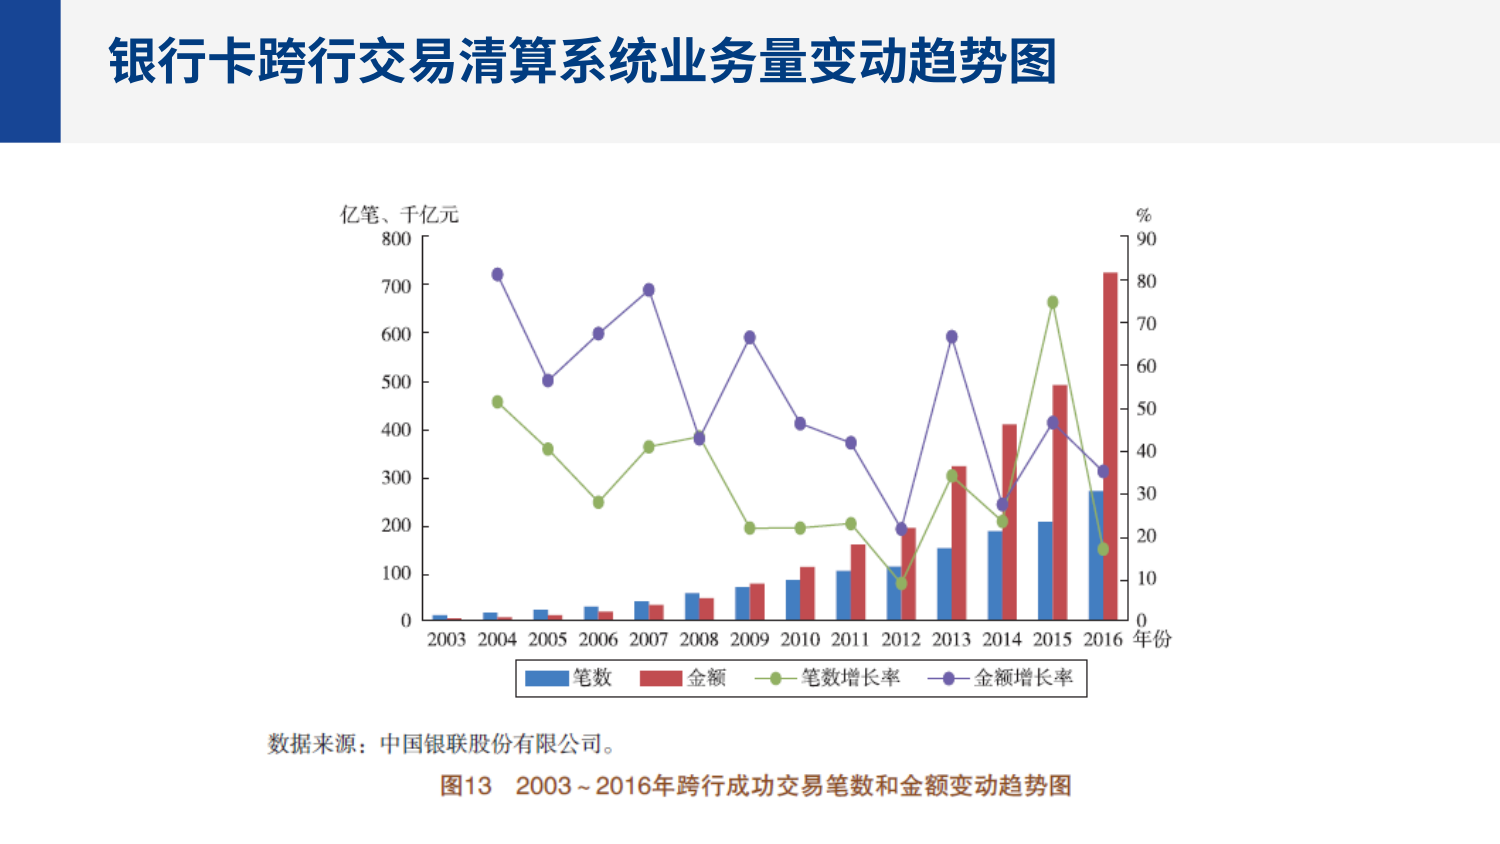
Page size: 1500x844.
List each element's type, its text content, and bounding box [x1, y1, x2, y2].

picture [218, 173, 1238, 817]
title 银行卡跨行交易清算系统业务量变动趋势图 [99, 43, 1227, 99]
